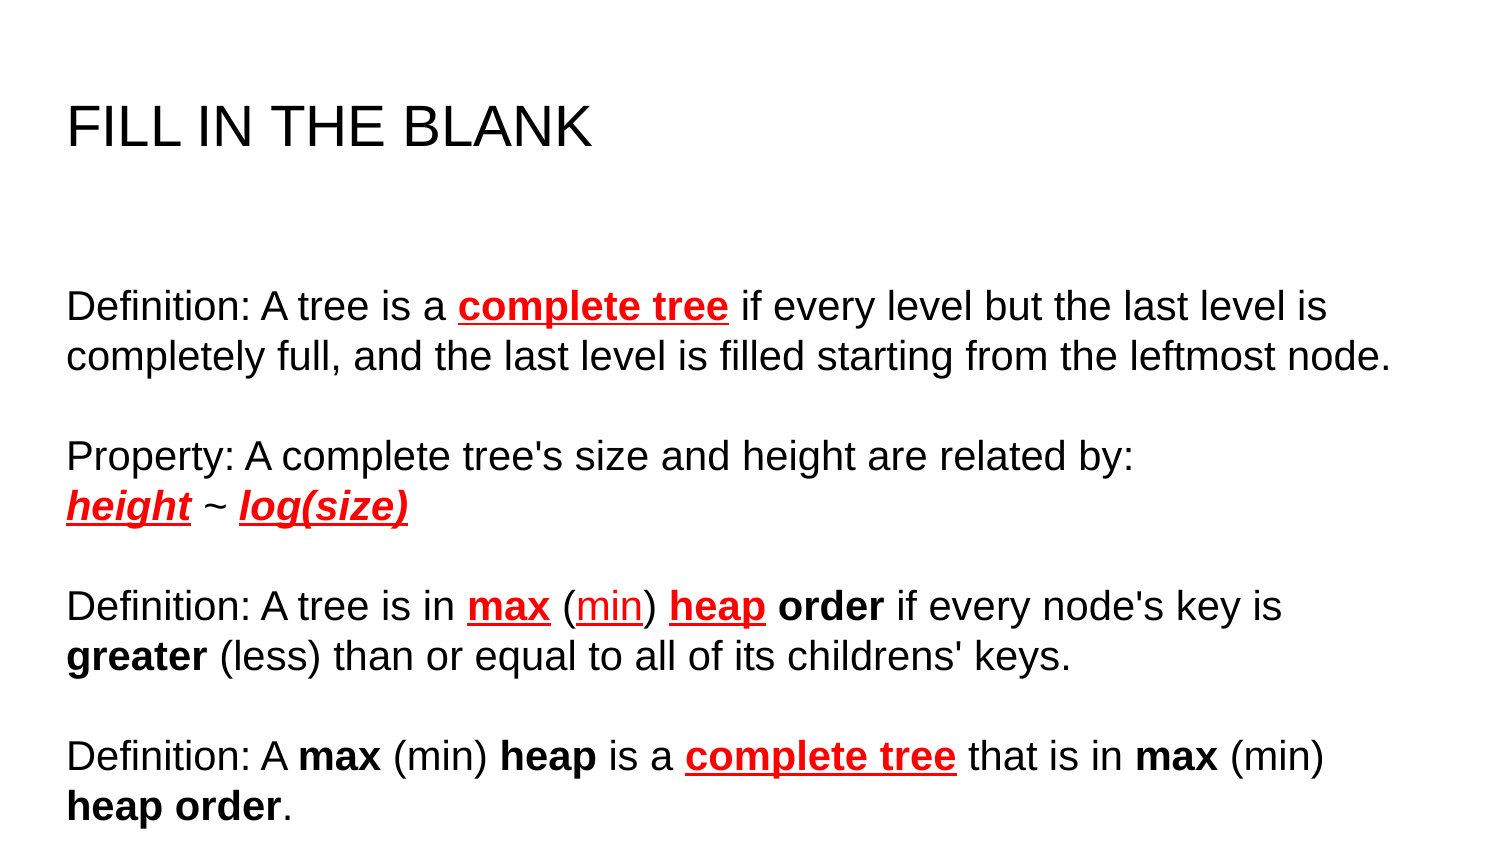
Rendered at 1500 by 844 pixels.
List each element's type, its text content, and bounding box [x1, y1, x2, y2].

title FILL IN THE BLANK [51, 72, 1449, 167]
list Definition: A tree is a complete tree if every level but the last level is completely full, and the last level is filled starting from the leftmost node. Property: A complete tree's size and height are related by: height ~ log(size) Definition: A tree is in max (min) heap order if every node's key is greater (less) than or equal to all of its childrens' keys. Definition: A max (min) heap is a complete tree that is in max (min) heap order. [51, 264, 1449, 825]
